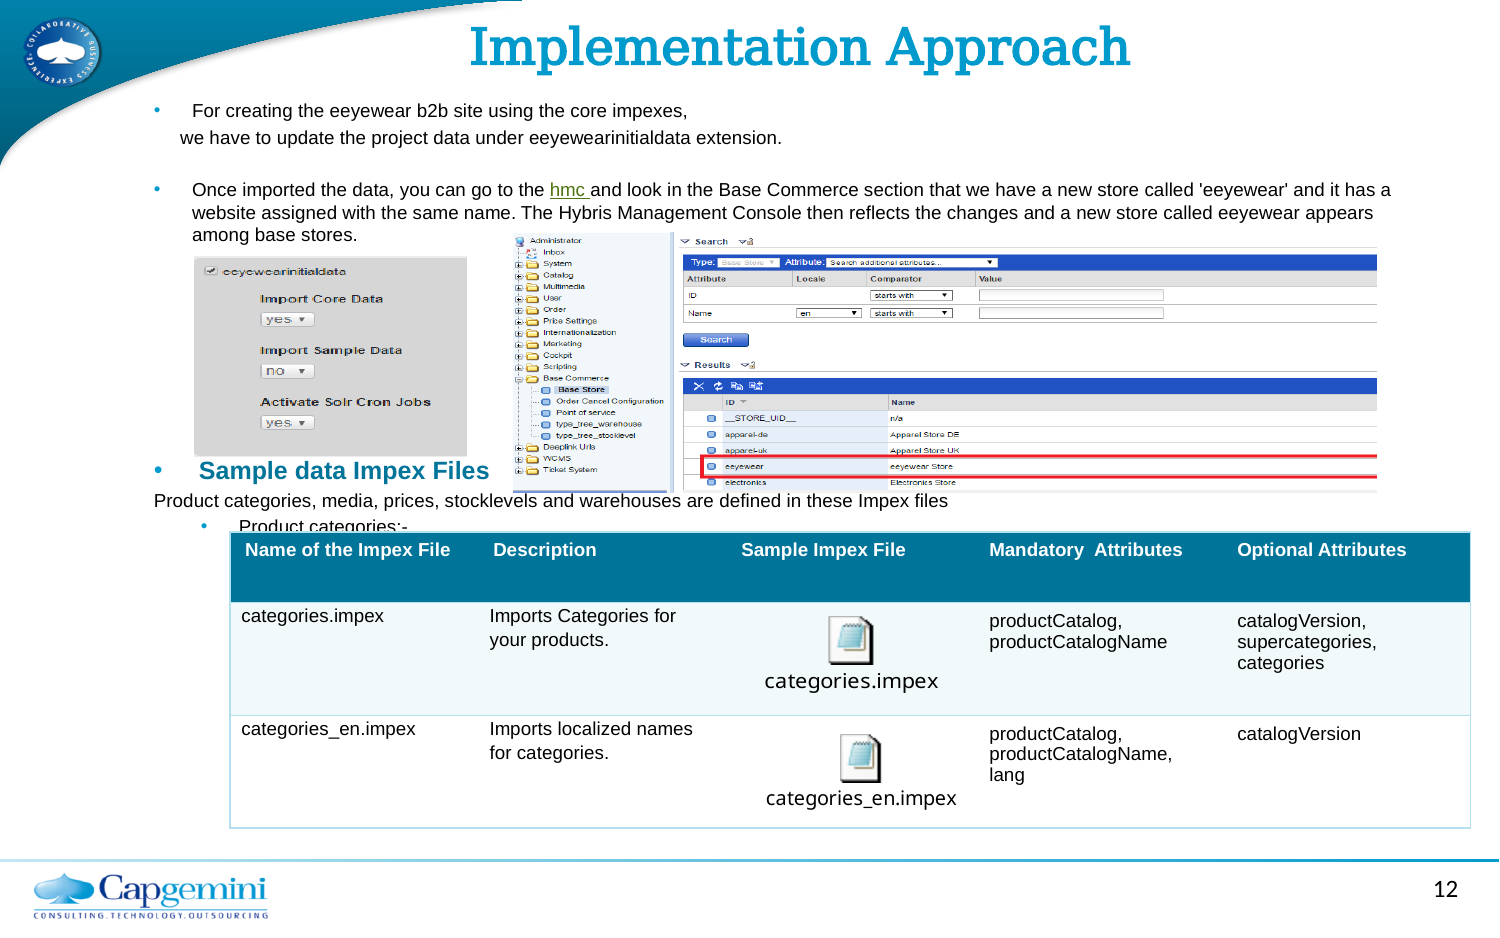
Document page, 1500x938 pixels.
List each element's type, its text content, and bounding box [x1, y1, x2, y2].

table_cell Imports localized names for categories. [478, 716, 726, 827]
picture [513, 232, 1377, 493]
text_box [749, 610, 951, 701]
picture [25, 19, 101, 86]
table_cell productCatalog, productCatalogName [974, 603, 1222, 715]
table_cell Imports Categories for your products. [478, 603, 726, 715]
table_cell productCatalog, productCatalogName, lang [974, 716, 1222, 827]
table_header Optional Attributes [1222, 533, 1470, 602]
table_cell categories_en.impex [231, 716, 478, 827]
table_cell [726, 716, 974, 827]
text_box For creating the eeyewear b2b site using the core impexes, we have to update the project data under eeyewearinitialdata extension. Once imported the data, you can go to the hmc and look in the Base Commerce section that we have a new store called 'eeyewear' and it has a website assigned with the same name. The Hybris Management Console then reflects the changes and a new store called eeyewear appears among base stores. Sample data Impex Files Product categories, media, prices, stocklevels and warehouses are defined in these Impex files Product categories:- [76, 55, 1412, 847]
table_header Mandatory Attributes [974, 533, 1222, 602]
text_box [749, 728, 973, 818]
picture [32, 872, 269, 919]
table_header Description [478, 533, 726, 602]
table_cell categories.impex [231, 603, 478, 715]
table_cell [726, 603, 974, 715]
picture [194, 255, 467, 458]
slide_number 12 [1427, 876, 1464, 903]
title Implementation Approach [0, 0, 1500, 8]
table_header Sample Impex File [726, 533, 974, 602]
table_header Name of the Impex File [231, 533, 478, 602]
table_cell catalogVersion [1222, 716, 1470, 827]
table_cell catalogVersion, supercategories, categories [1222, 603, 1470, 715]
